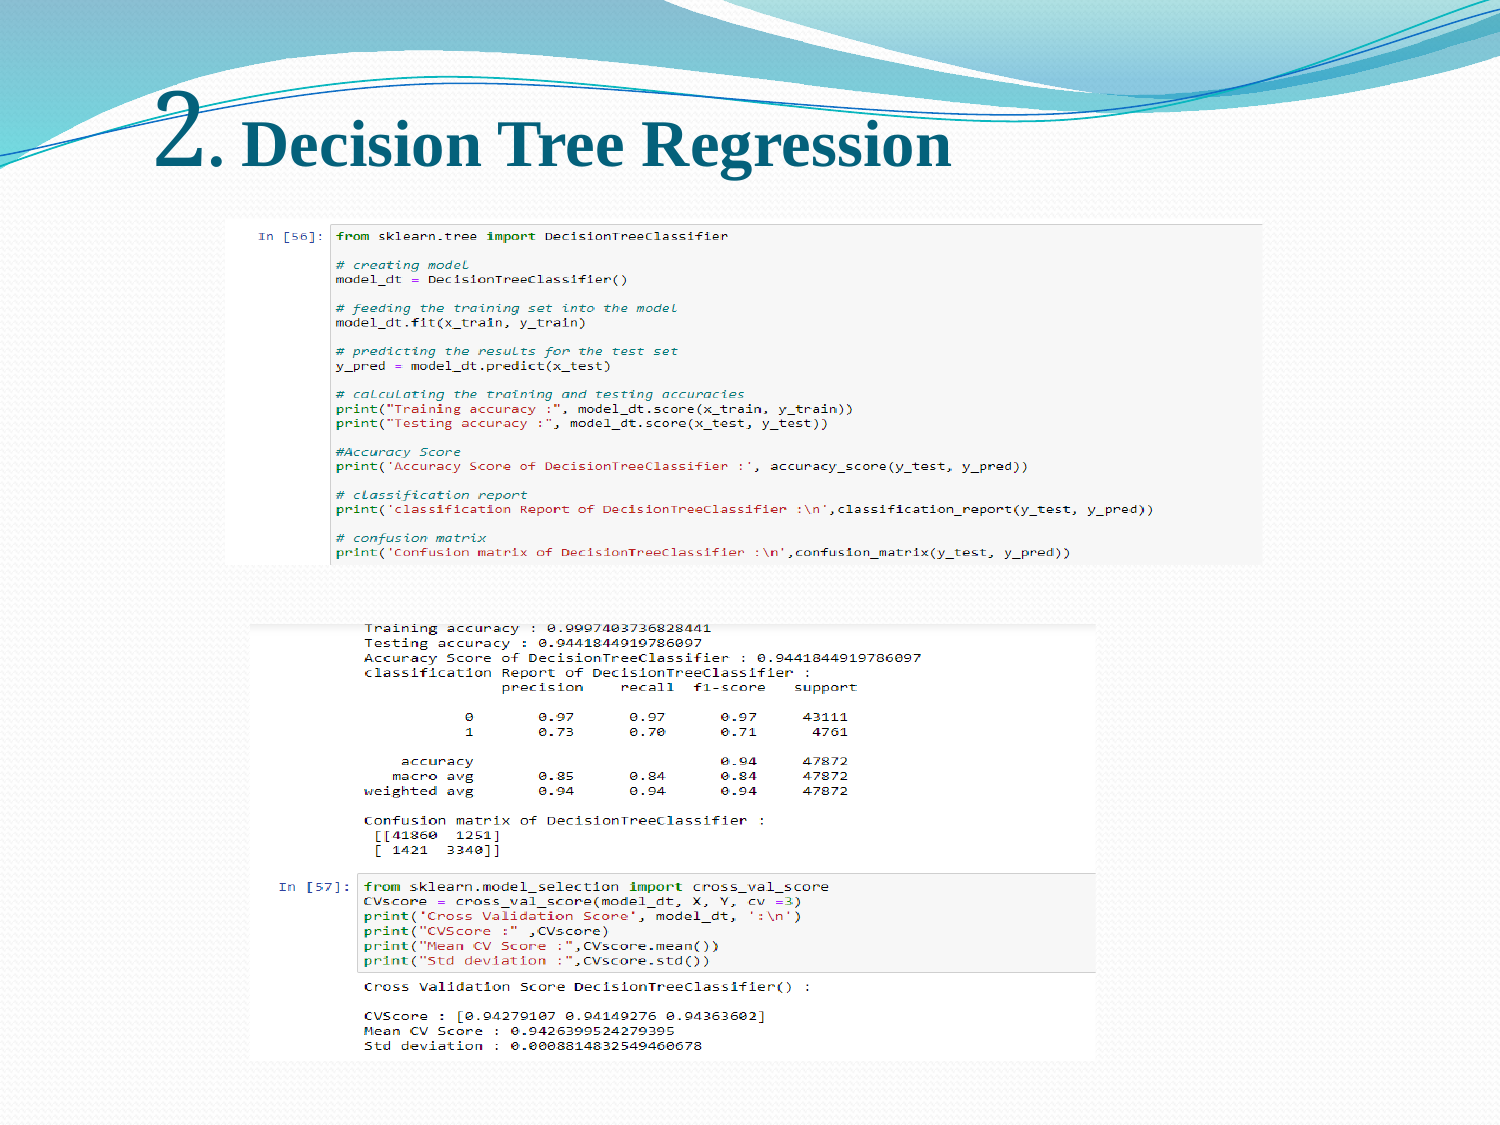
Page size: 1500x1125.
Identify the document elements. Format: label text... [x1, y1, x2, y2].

picture [224, 219, 1263, 565]
picture [249, 624, 1096, 1061]
title 2. Decision Tree Regression [75, 45, 1300, 188]
